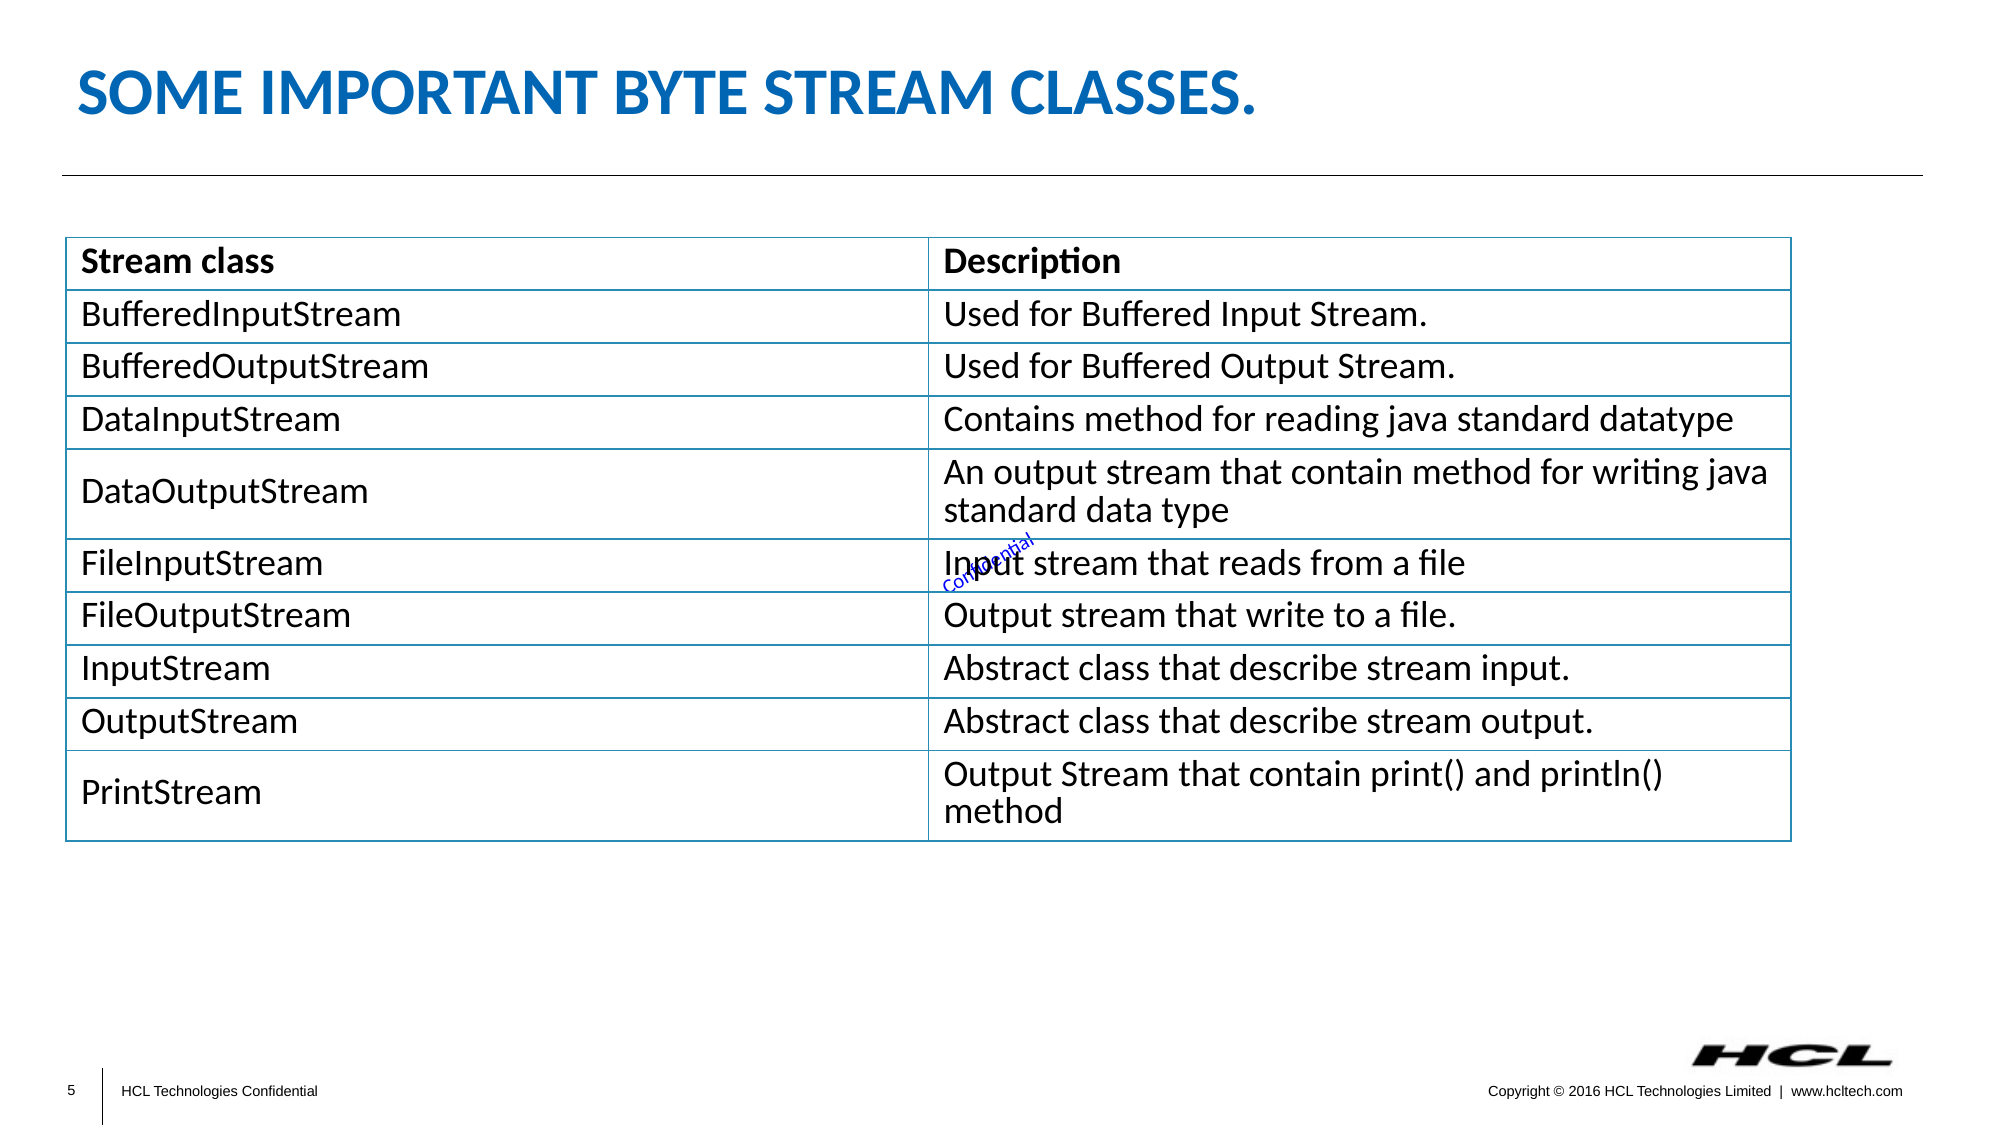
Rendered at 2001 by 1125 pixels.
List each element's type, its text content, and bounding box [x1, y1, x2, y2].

table_cell Output Stream that contain print() and println() method [929, 751, 1790, 840]
table_cell BufferedInputStream [67, 291, 928, 342]
table_cell BufferedOutputStream [67, 344, 928, 395]
table_cell Output stream that write to a file. [929, 593, 1790, 644]
table_cell Input stream that reads from a file [929, 540, 1790, 591]
table_cell PrintStream [67, 751, 928, 840]
table_cell Abstract class that describe stream input. [929, 646, 1790, 697]
table_cell FileOutputStream [67, 593, 928, 644]
table_cell Used for Buffered Input Stream. [929, 291, 1790, 342]
table_header Description [929, 238, 1790, 289]
table_cell DataInputStream [67, 397, 928, 448]
table_cell DataOutputStream [67, 450, 928, 538]
table_cell FileInputStream [67, 540, 928, 591]
table_header Stream class [67, 238, 928, 289]
table_cell InputStream [67, 646, 928, 697]
title Some important Byte stream classes. [62, 42, 1781, 144]
table_cell Used for Buffered Output Stream. [929, 344, 1790, 395]
table_cell OutputStream [67, 699, 928, 750]
picture [1660, 1024, 1924, 1080]
table_cell Abstract class that describe stream output. [929, 699, 1790, 750]
table_cell Contains method for reading java standard datatype [929, 397, 1790, 448]
table_cell An output stream that contain method for writing java standard data type [929, 450, 1790, 538]
